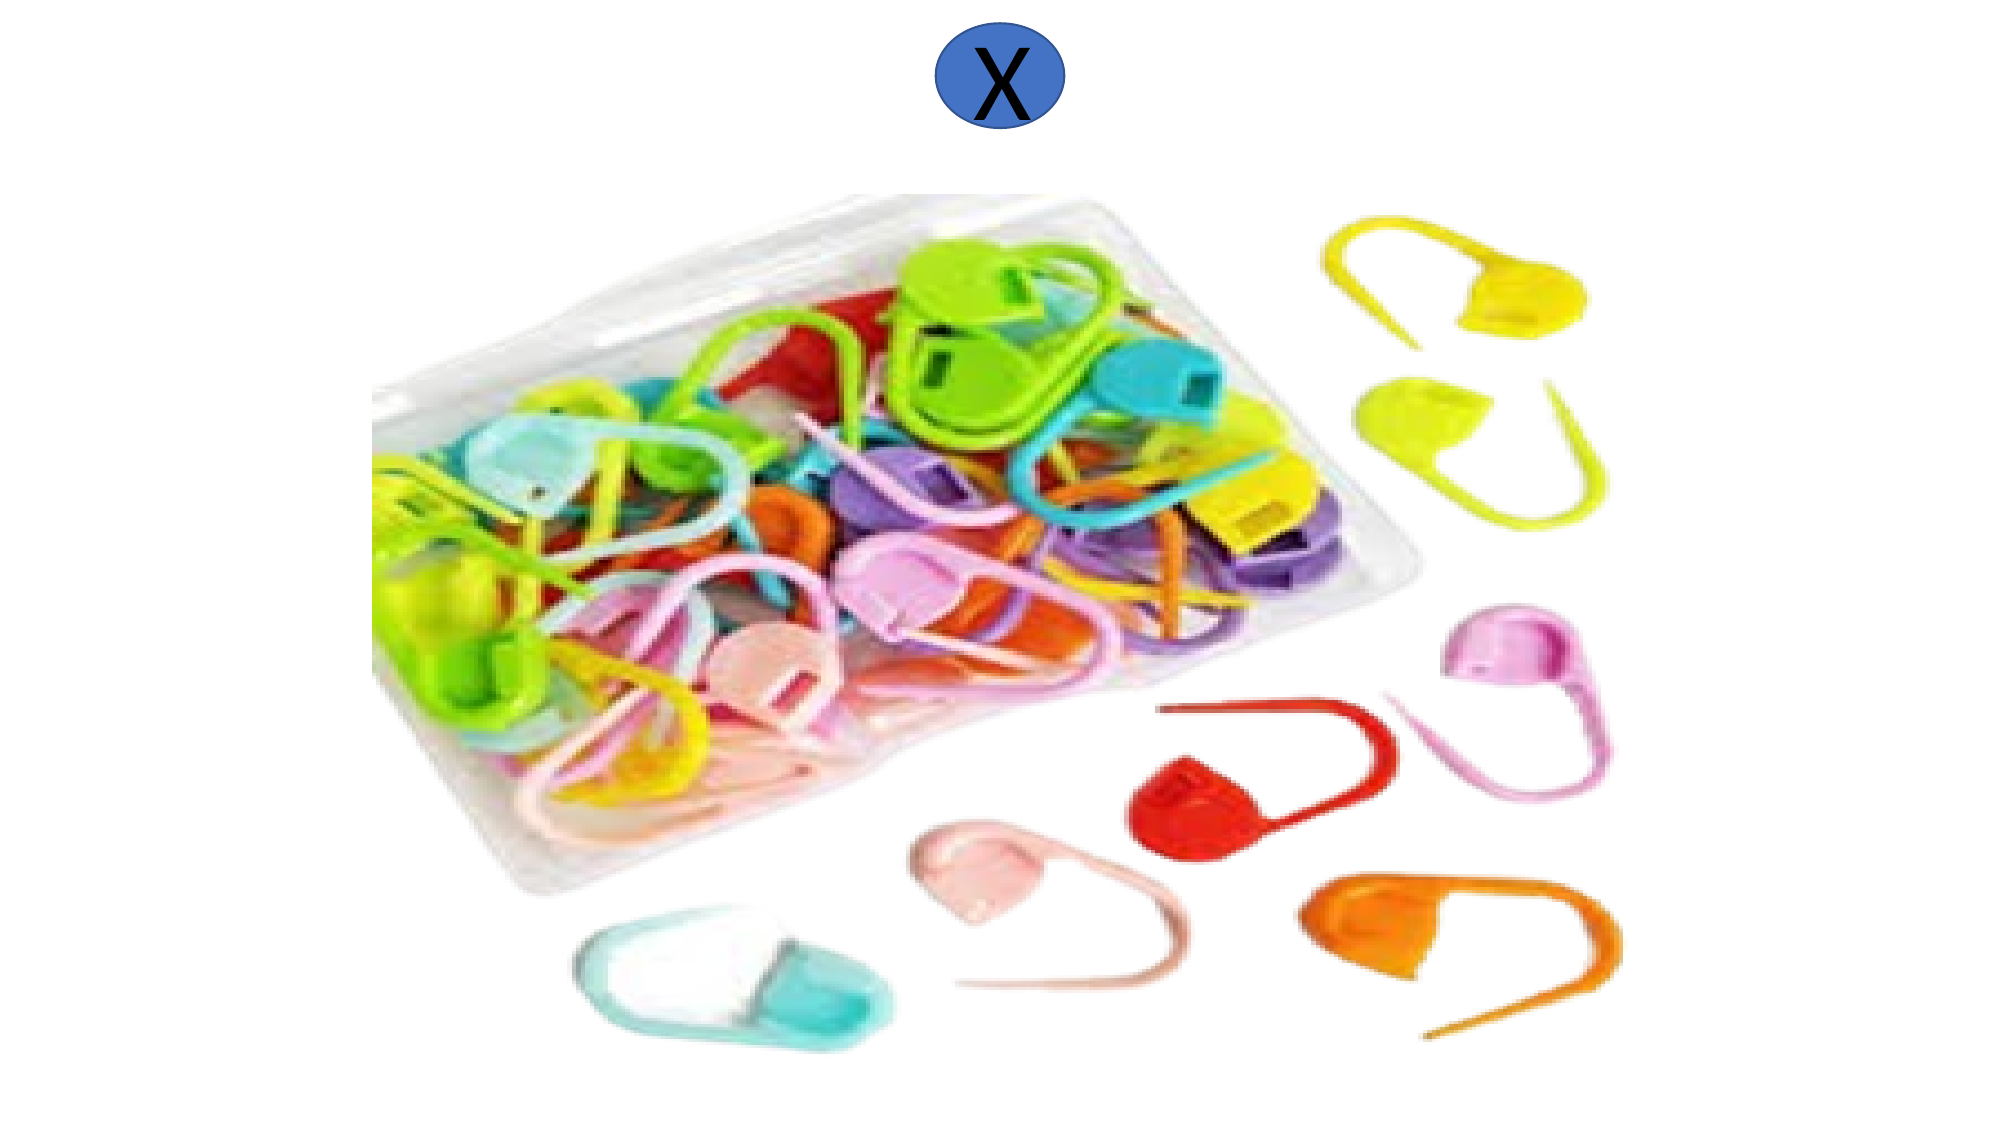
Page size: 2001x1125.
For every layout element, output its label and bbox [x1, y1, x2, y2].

text_box [935, 0, 1065, 152]
picture [372, 194, 1628, 1058]
